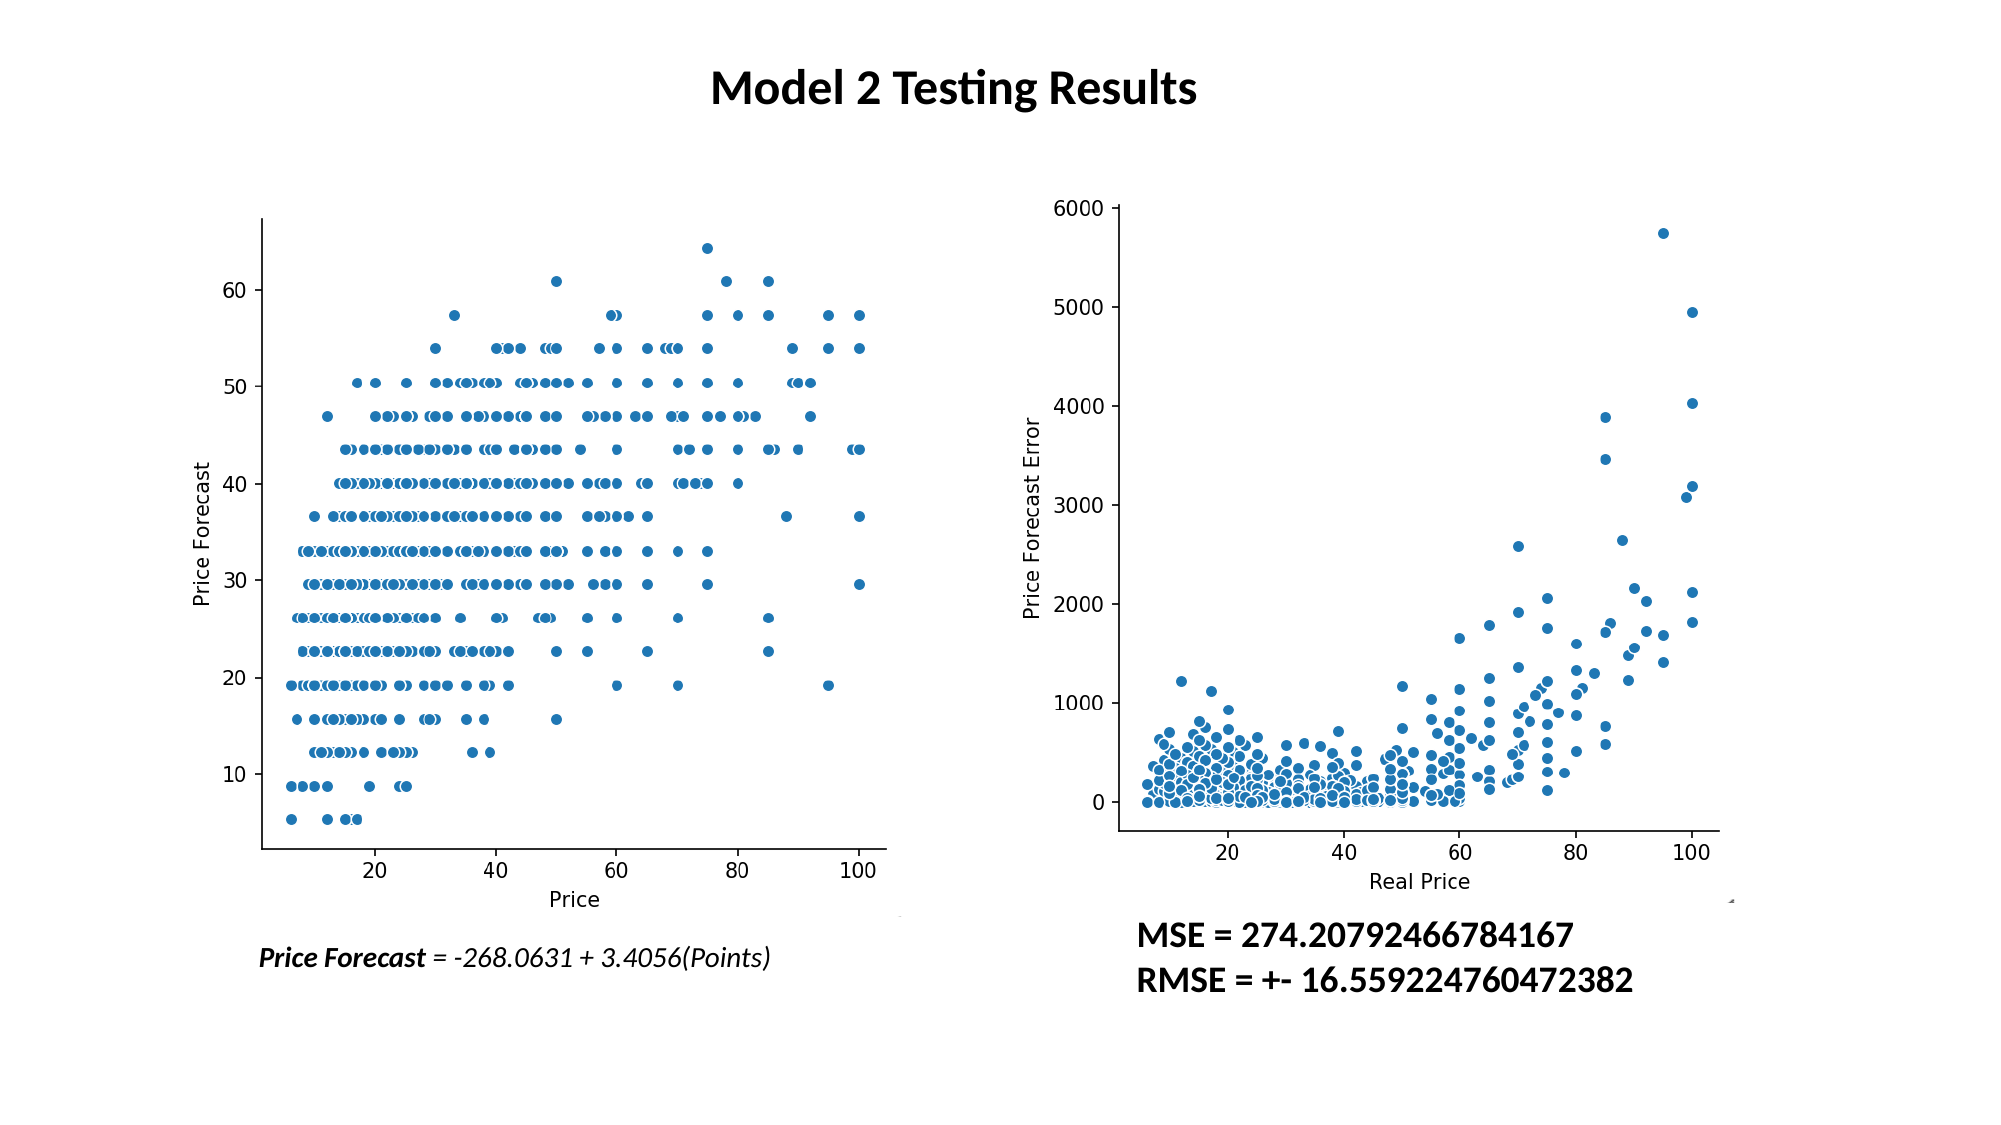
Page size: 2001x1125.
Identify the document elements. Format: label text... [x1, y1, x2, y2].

picture [1017, 194, 1747, 903]
text_box Model 2 Testing Results [363, 47, 1545, 123]
text_box Price Forecast = -268.0631 + 3.4056(Points) [243, 930, 954, 981]
picture [173, 208, 928, 917]
text_box MSE = 274.20792466784167 RMSE = +- 16.559224760472382 [1121, 903, 1747, 1008]
